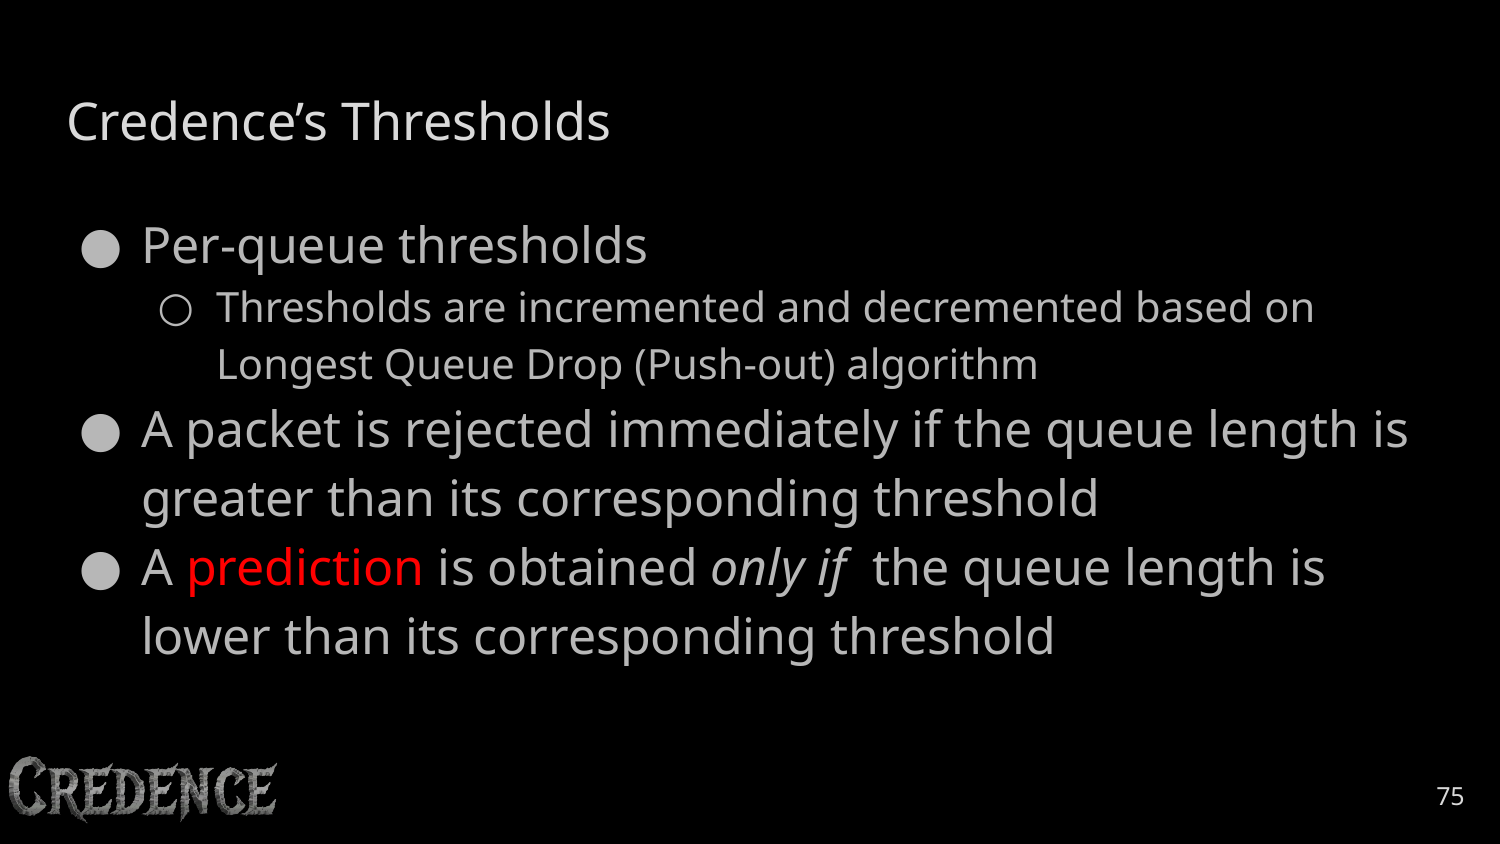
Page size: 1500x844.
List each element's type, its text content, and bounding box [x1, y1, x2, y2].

picture [0, 732, 284, 844]
list Per-queue thresholds Thresholds are incremented and decremented based on Longest Queue Drop (Push-out) algorithm A packet is rejected immediately if the queue length is greater than its corresponding threshold A prediction is obtained only if the queue length is lower than its corresponding threshold [51, 189, 1449, 750]
title Credence’s Thresholds [51, 72, 1449, 167]
slide_number ‹#› [1389, 764, 1480, 830]
